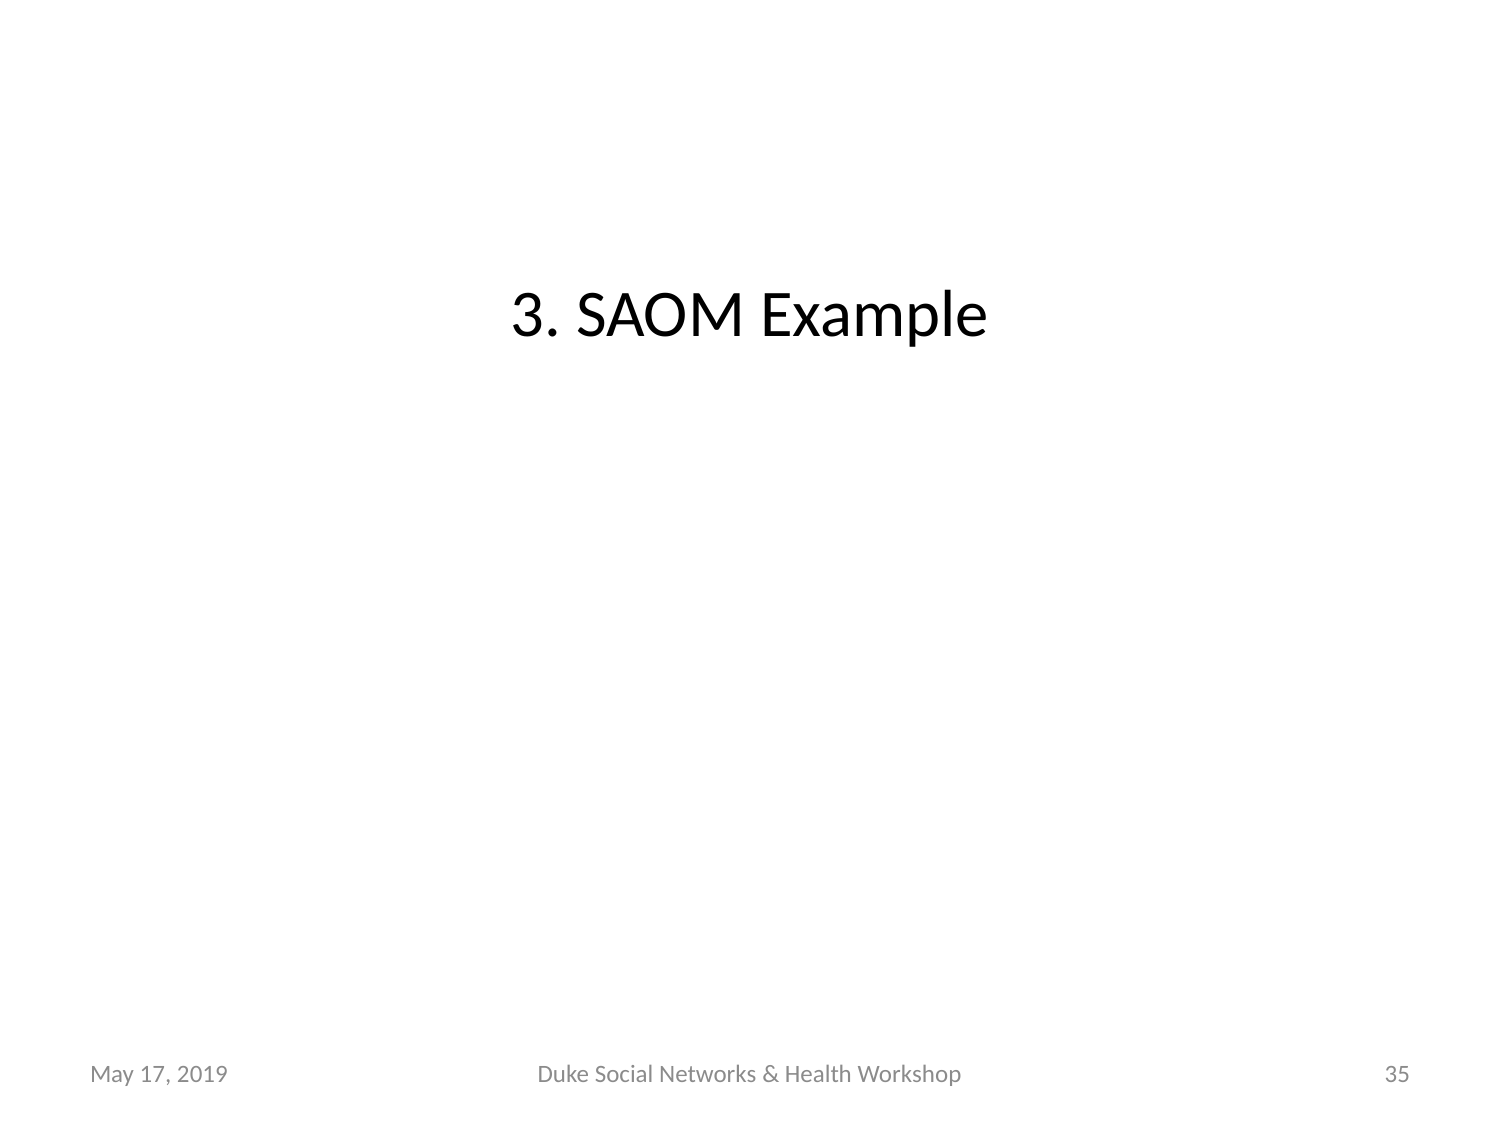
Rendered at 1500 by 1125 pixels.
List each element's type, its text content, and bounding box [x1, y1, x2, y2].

slide_number 35 [1074, 1042, 1425, 1103]
list 3. SAOM Example [75, 262, 1425, 1005]
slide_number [75, 1042, 425, 1103]
footer Duke Social Networks & Health Workshop [512, 1042, 988, 1103]
